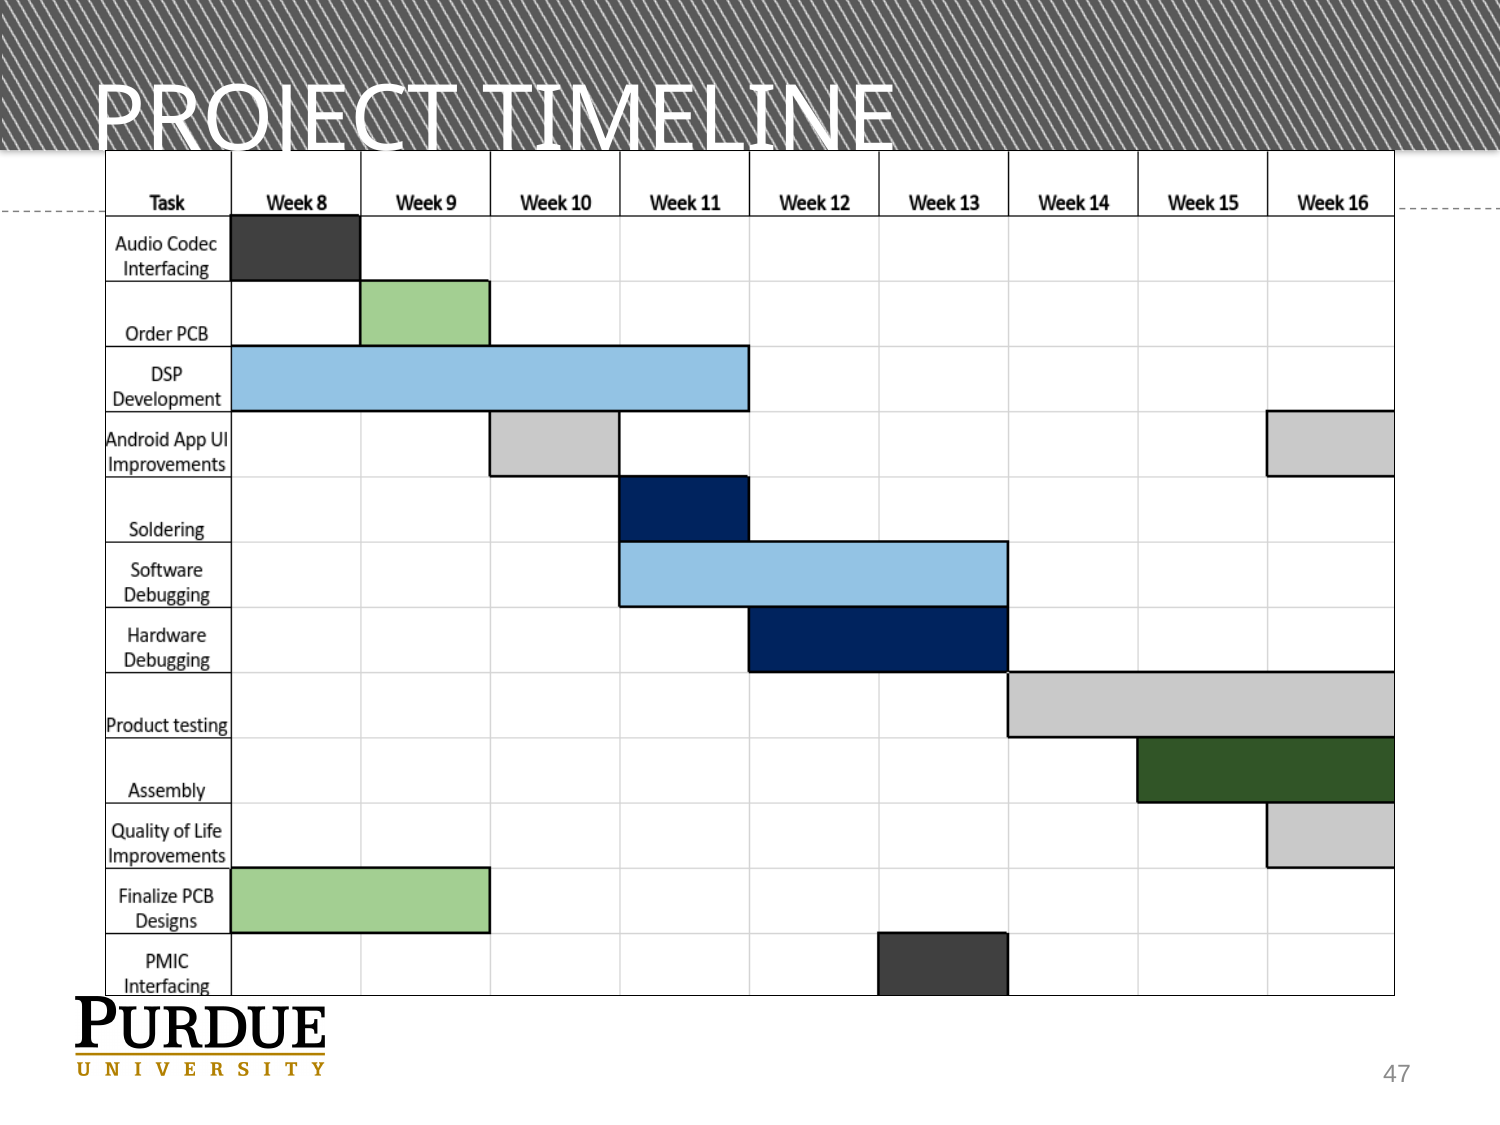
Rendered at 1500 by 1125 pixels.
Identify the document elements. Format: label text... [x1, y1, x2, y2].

title Project Timeline [75, 51, 1427, 175]
slide_number 47 [1076, 1042, 1427, 1103]
picture [75, 150, 1396, 1076]
